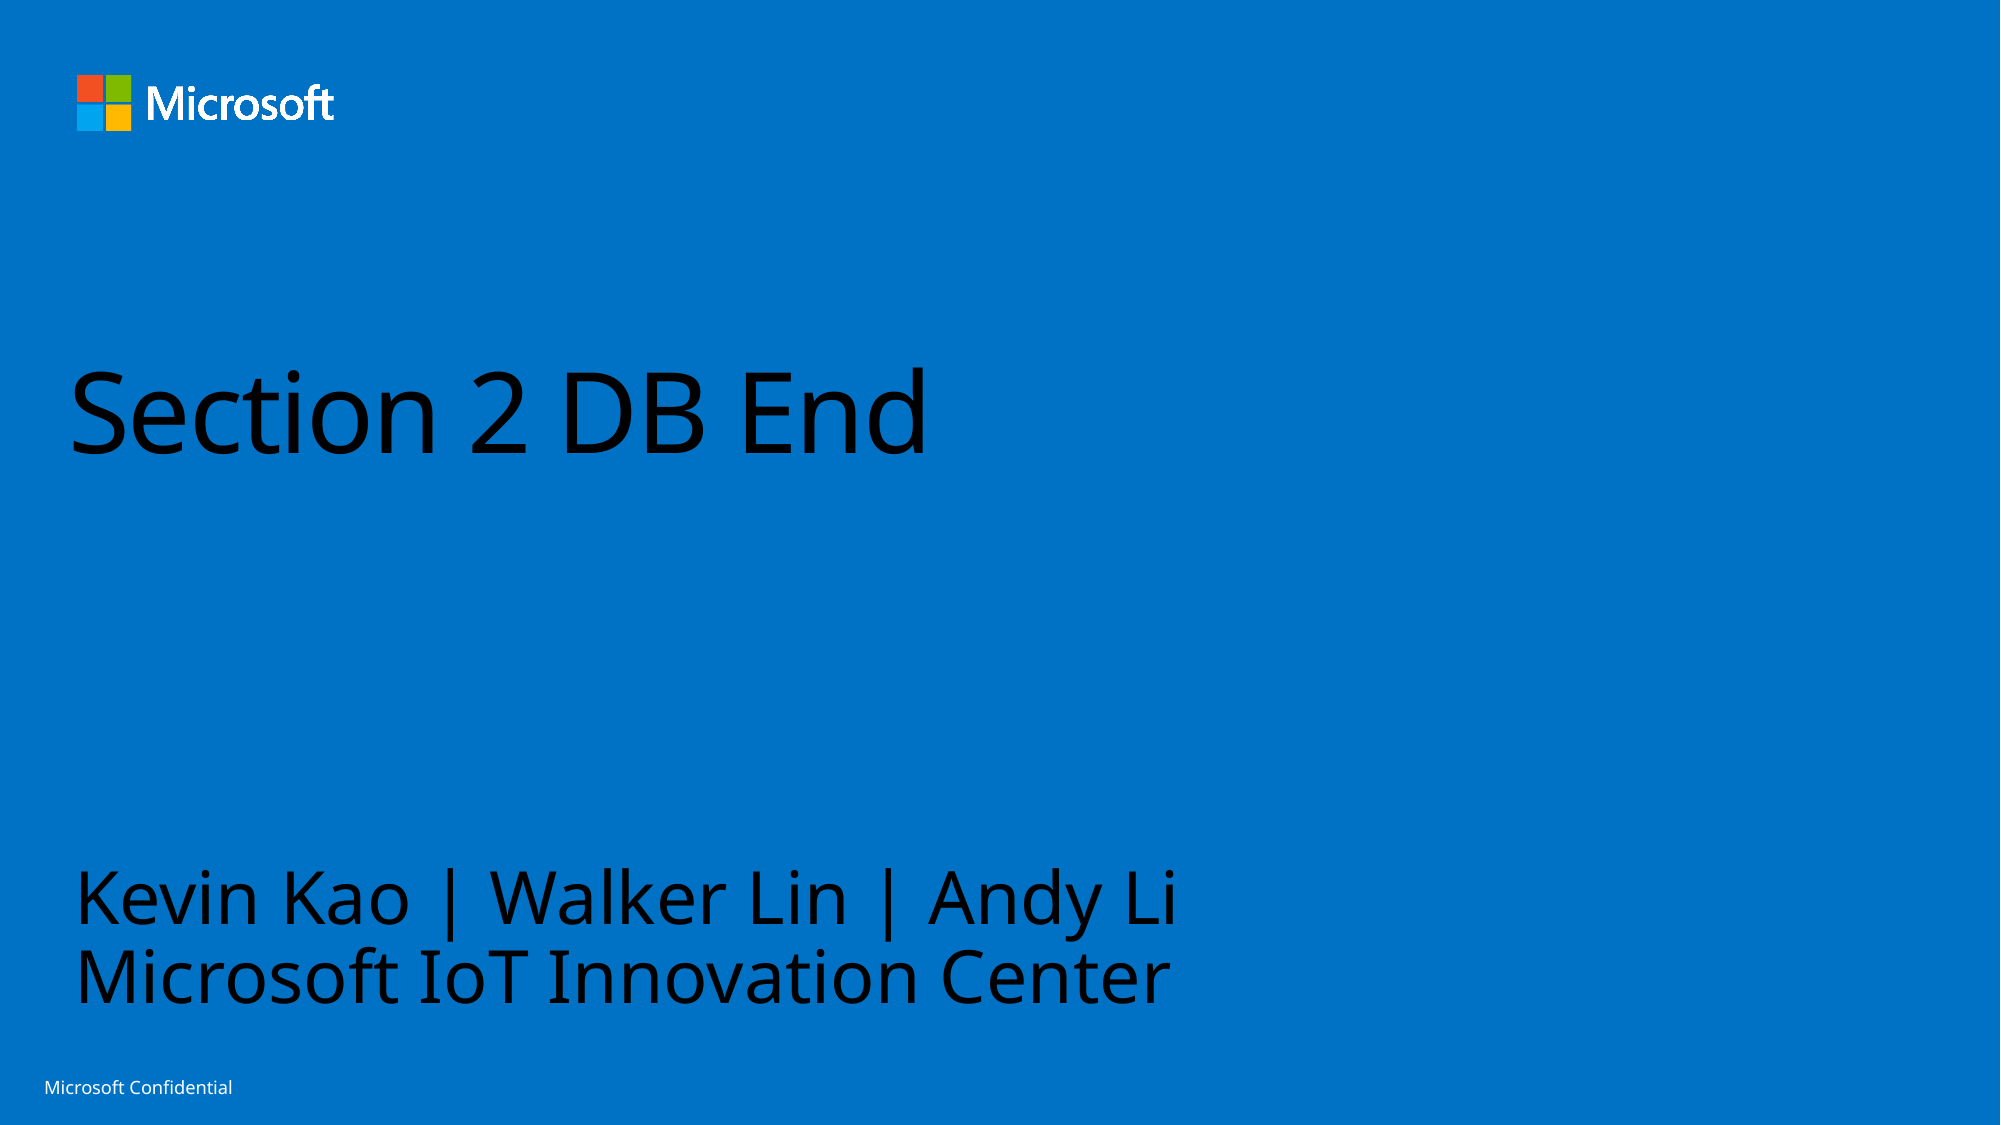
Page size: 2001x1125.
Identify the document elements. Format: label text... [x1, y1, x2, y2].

title Section 2 DB End [44, 341, 1940, 636]
footer Microsoft Confidential [44, 1075, 678, 1098]
list Kevin Kao | Walker Lin | Andy Li Microsoft IoT Innovation Center [44, 837, 1515, 1032]
picture [70, 69, 339, 137]
